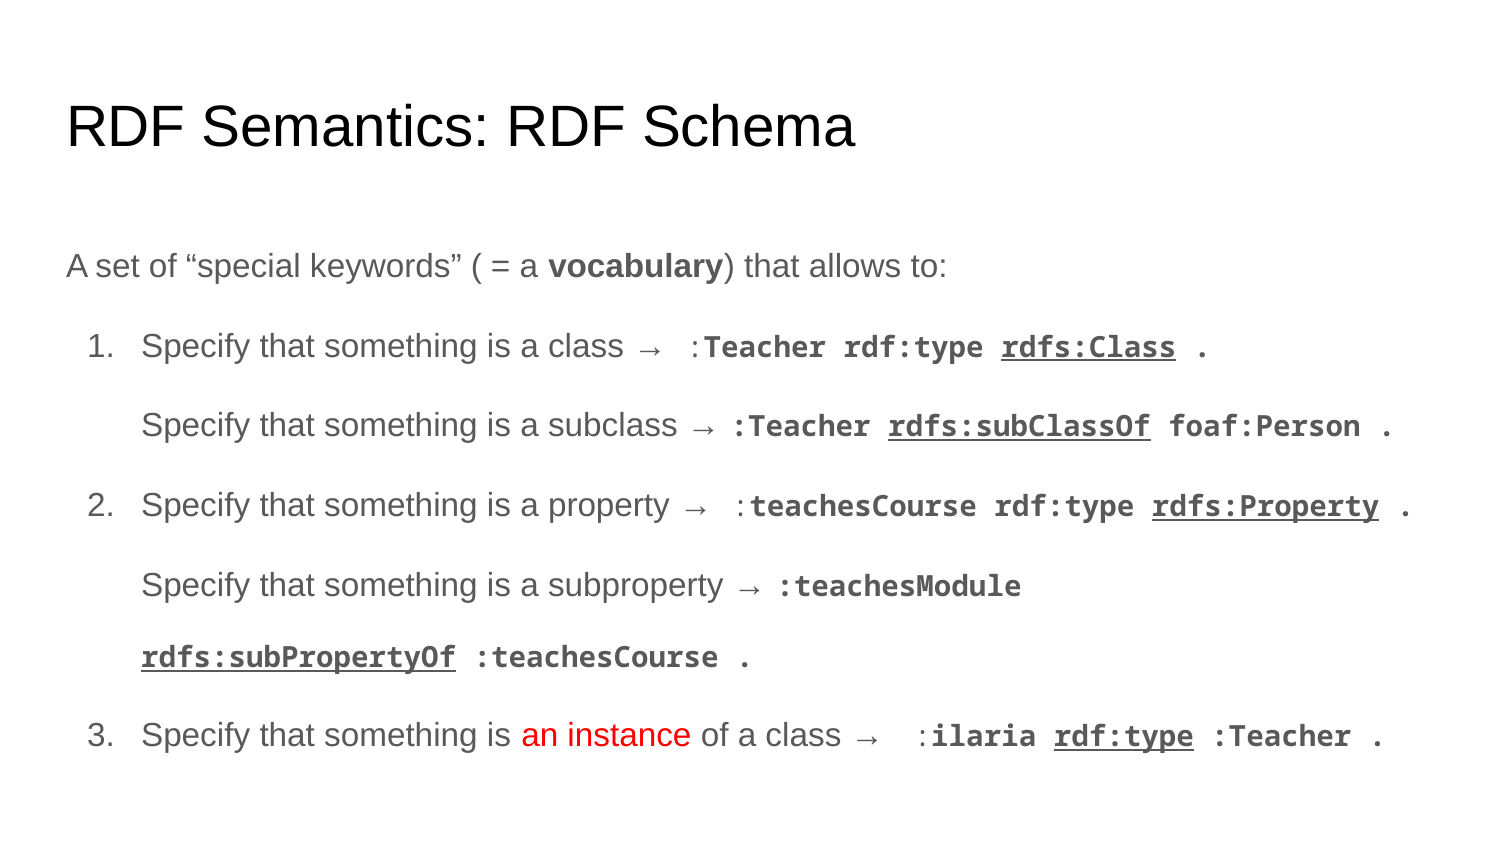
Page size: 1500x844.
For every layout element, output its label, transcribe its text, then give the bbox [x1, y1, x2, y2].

title RDF Semantics: RDF Schema [51, 72, 1449, 167]
list A set of “special keywords” ( = a vocabulary) that allows to: Specify that something is a class → :Teacher rdf:type rdfs:Class . Specify that something is a subclass → :Teacher rdfs:subClassOf foaf:Person . Specify that something is a property → :teachesCourse rdf:type rdfs:Property . Specify that something is a subproperty → :teachesModule rdfs:subPropertyOf :teachesCourse . Specify that something is an instance of a class → :ilaria rdf:type :Teacher . [51, 189, 1449, 750]
